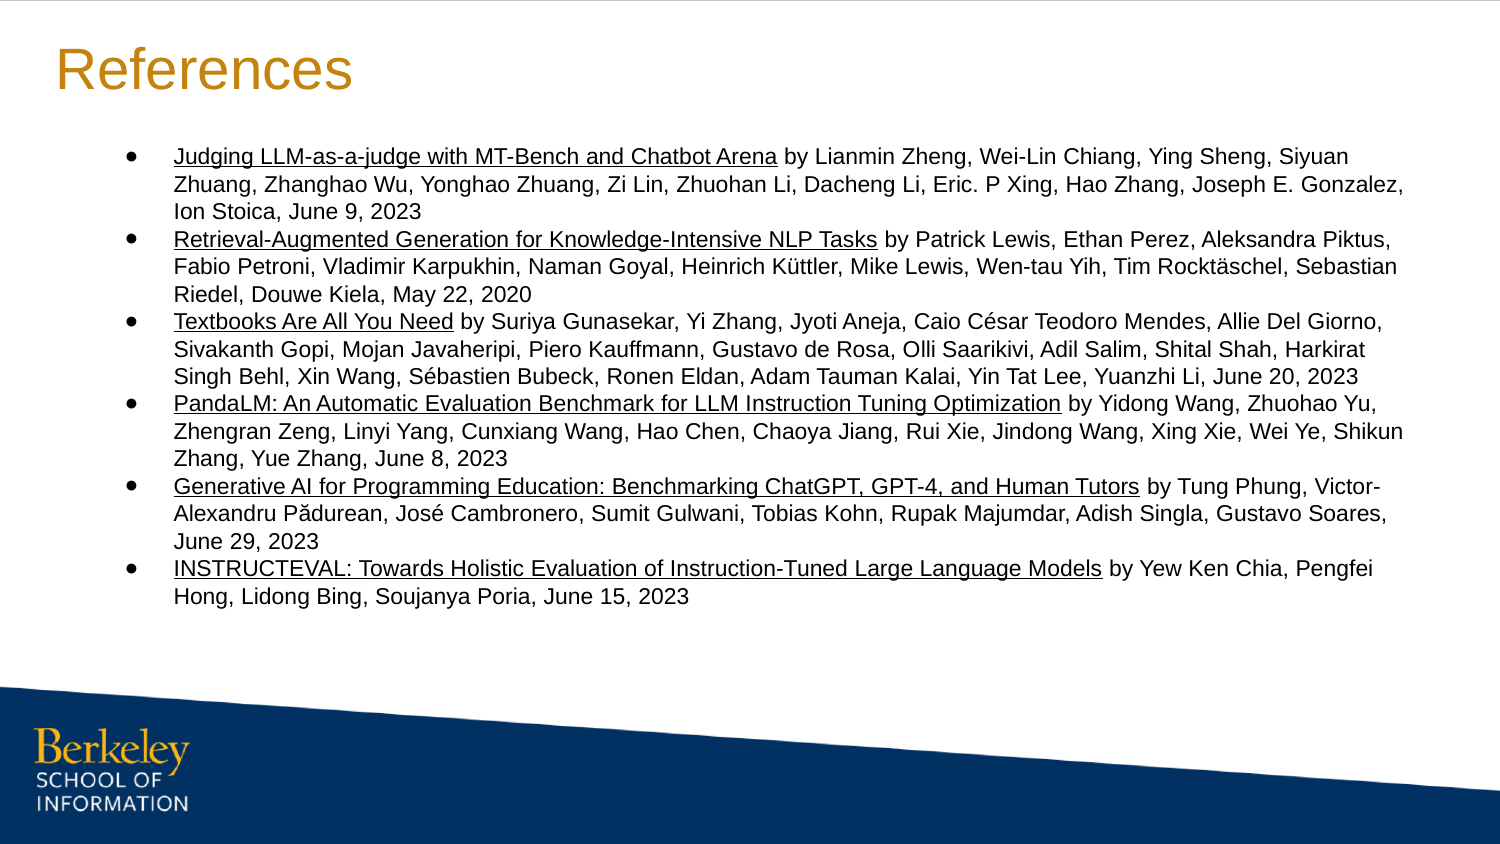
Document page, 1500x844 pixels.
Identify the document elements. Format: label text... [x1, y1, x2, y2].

picture [0, 0, 1500, 844]
text_box References [43, 25, 1481, 108]
text_box Judging LLM-as-a-judge with MT-Bench and Chatbot Arena by Lianmin Zheng, Wei-Lin Chiang, Ying Sheng, Siyuan Zhuang, Zhanghao Wu, Yonghao Zhuang, Zi Lin, Zhuohan Li, Dacheng Li, Eric. P Xing, Hao Zhang, Joseph E. Gonzalez, Ion Stoica, June 9, 2023 Retrieval-Augmented Generation for Knowledge-Intensive NLP Tasks by Patrick Lewis, Ethan Perez, Aleksandra Piktus, Fabio Petroni, Vladimir Karpukhin, Naman Goyal, Heinrich Küttler, Mike Lewis, Wen-tau Yih, Tim Rocktäschel, Sebastian Riedel, Douwe Kiela, May 22, 2020 Textbooks Are All You Need by Suriya Gunasekar, Yi Zhang, Jyoti Aneja, Caio César Teodoro Mendes, Allie Del Giorno, Sivakanth Gopi, Mojan Javaheripi, Piero Kauffmann, Gustavo de Rosa, Olli Saarikivi, Adil Salim, Shital Shah, Harkirat Singh Behl, Xin Wang, Sébastien Bubeck, Ronen Eldan, Adam Tauman Kalai, Yin Tat Lee, Yuanzhi Li, June 20, 2023 PandaLM: An Automatic Evaluation Benchmark for LLM Instruction Tuning Optimization by Yidong Wang, Zhuohao Yu, Zhengran Zeng, Linyi Yang, Cunxiang Wang, Hao Chen, Chaoya Jiang, Rui Xie, Jindong Wang, Xing Xie, Wei Ye, Shikun Zhang, Yue Zhang, June 8, 2023 Generative AI for Programming Education: Benchmarking ChatGPT, GPT-4, and Human Tutors by Tung Phung, Victor-Alexandru Pădurean, José Cambronero, Sumit Gulwani, Tobias Kohn, Rupak Majumdar, Adish Singla, Gustavo Soares, June 29, 2023 INSTRUCTEVAL: Towards Holistic Evaluation of Instruction-Tuned Large Language Models by Yew Ken Chia, Pengfei Hong, Lidong Bing, Soujanya Poria, June 15, 2023 [83, 126, 1434, 624]
